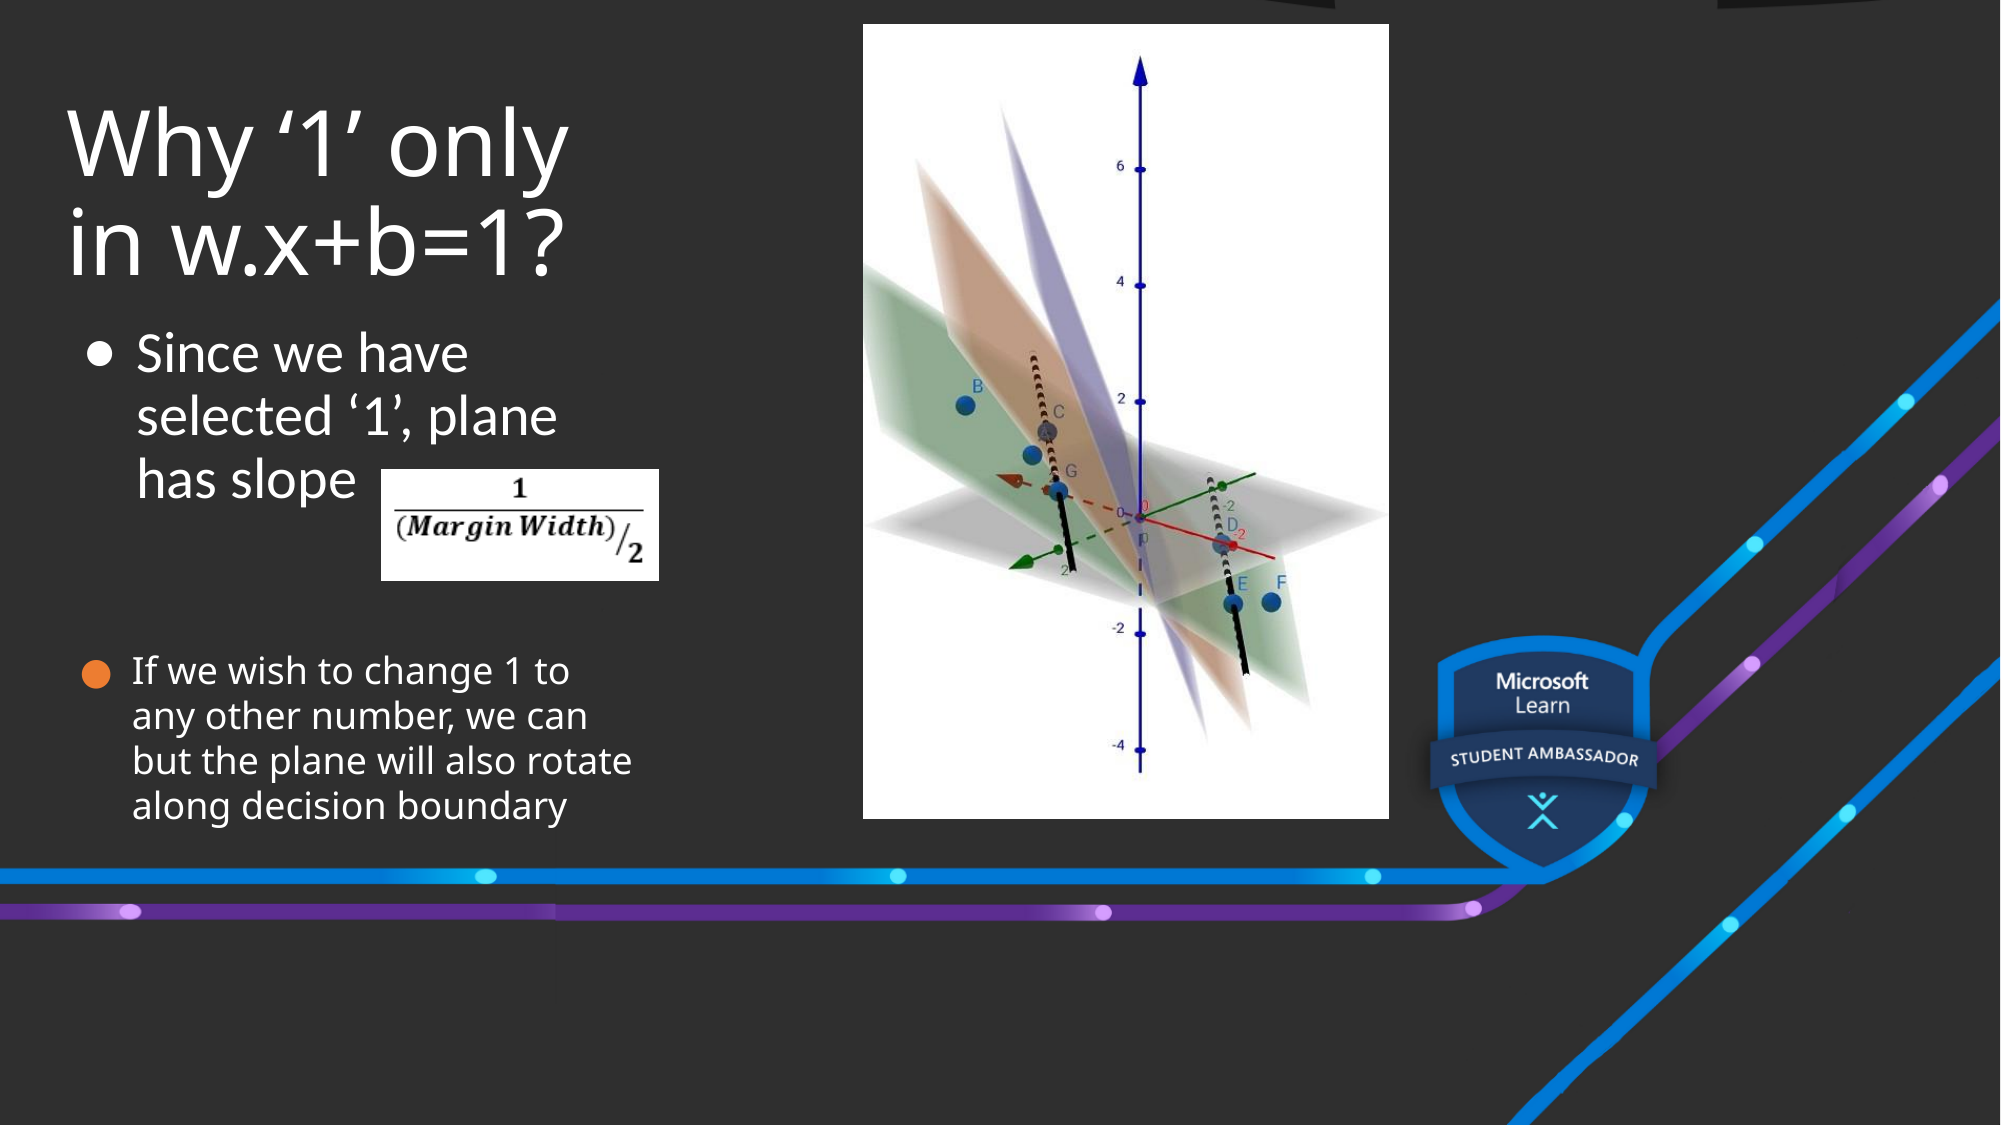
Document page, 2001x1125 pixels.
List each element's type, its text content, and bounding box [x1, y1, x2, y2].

picture [0, 0, 2001, 1125]
text_box Since we have selected ‘1’, plane has slope [46, 307, 655, 419]
text_box If we wish to change 1 to any other number, we can but the plane will also rotate along decision boundary [41, 632, 659, 773]
text_box Why ‘1’ only in w.x+b=1? [51, 82, 659, 419]
